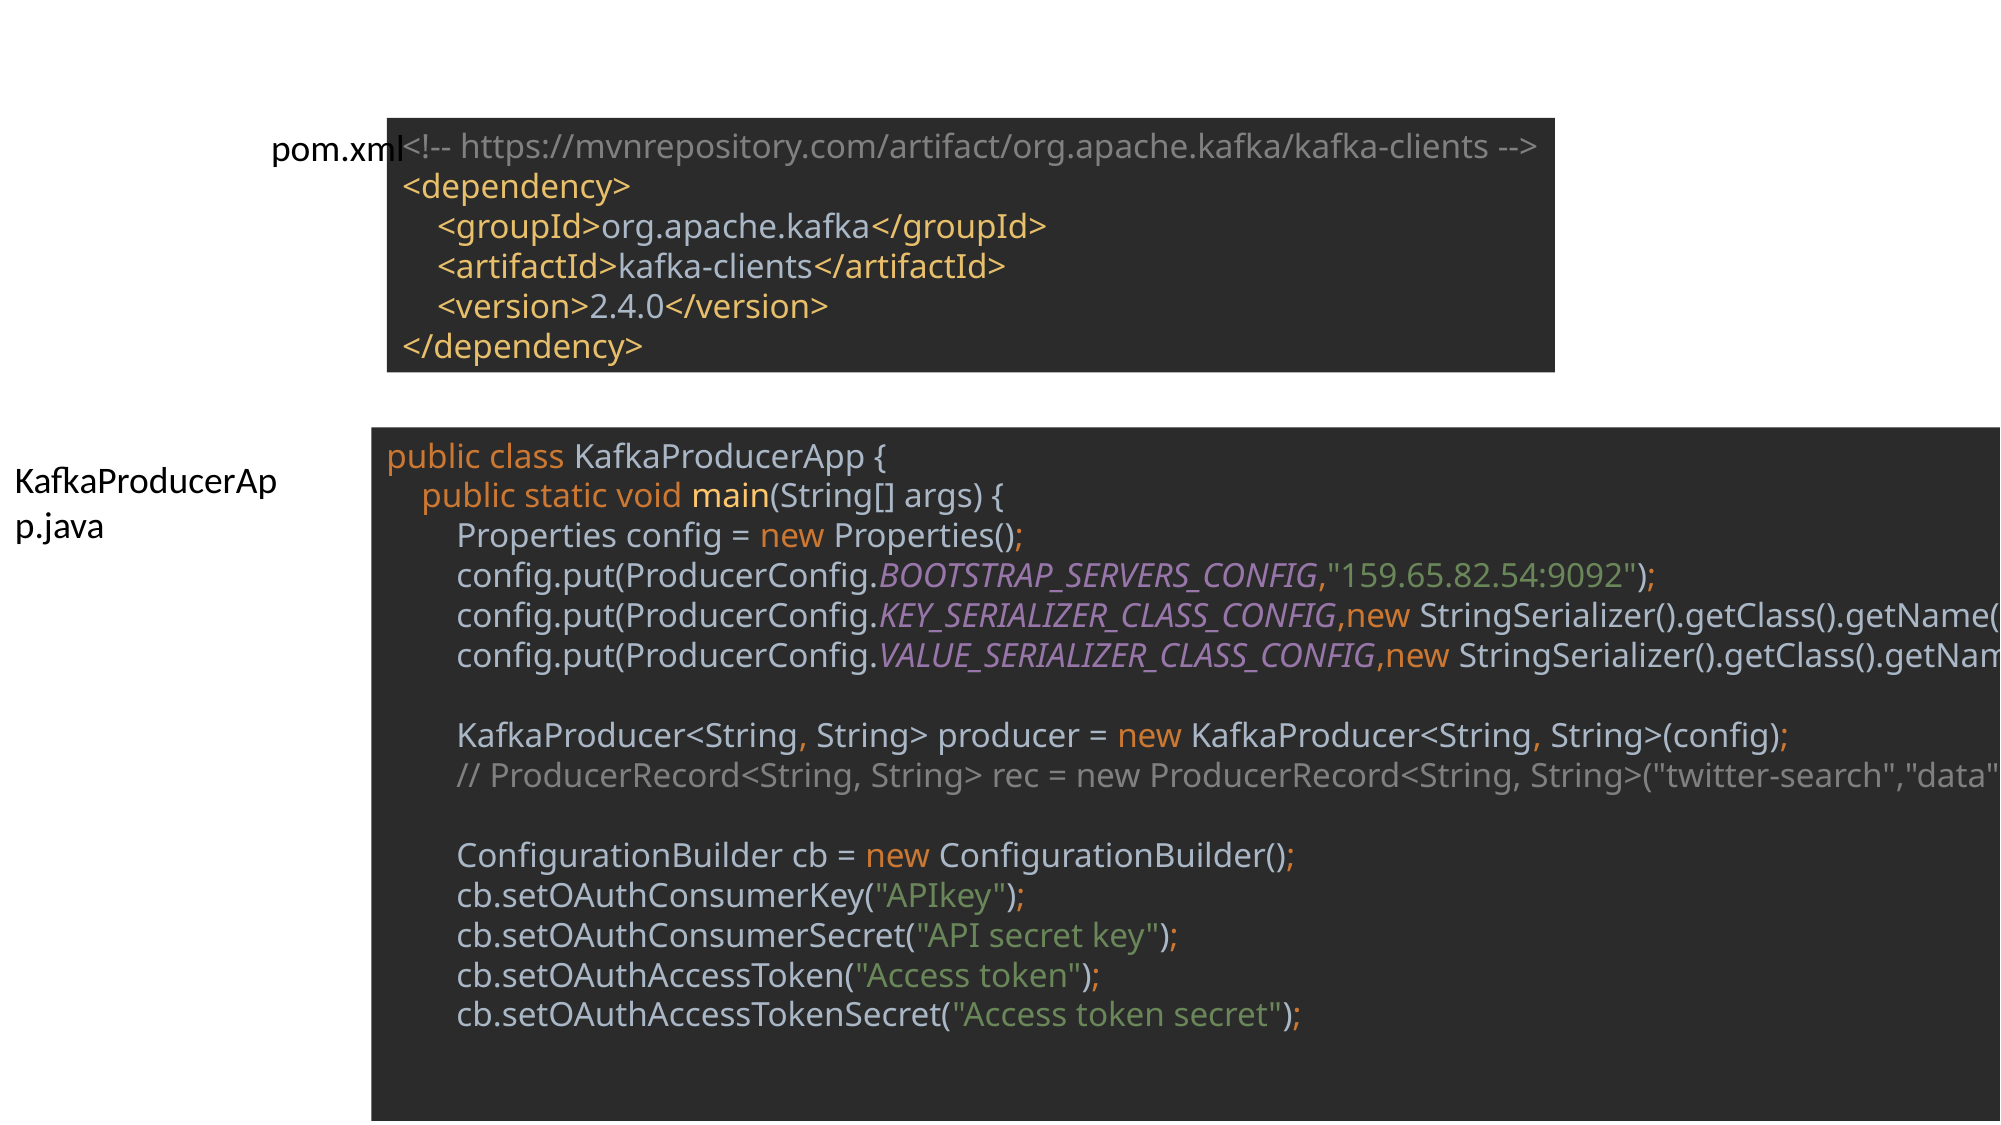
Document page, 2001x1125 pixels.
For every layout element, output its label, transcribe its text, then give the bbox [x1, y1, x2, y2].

text_box KafkaProducerApp.java [0, 448, 305, 554]
text_box <!-- https://mvnrepository.com/artifact/org.apache.kafka/kafka-clients --> <dependency> <groupId>org.apache.kafka</groupId> <artifactId>kafka-clients</artifactId> <version>2.4.0</version> </dependency> [386, 117, 1555, 373]
text_box pom.xml [256, 116, 420, 177]
text_box public class KafkaProducerApp { public static void main(String[] args) { Properties config = new Properties(); config.put(ProducerConfig.BOOTSTRAP_SERVERS_CONFIG,"159.65.82.54:9092"); config.put(ProducerConfig.KEY_SERIALIZER_CLASS_CONFIG,new StringSerializer().getClass().getName()); config.put(ProducerConfig.VALUE_SERIALIZER_CLASS_CONFIG,new StringSerializer().getClass().getName()); KafkaProducer<String, String> producer = new KafkaProducer<String, String>(config); // ProducerRecord<String, String> rec = new ProducerRecord<String, String>("twitter-search","data"); ConfigurationBuilder cb = new ConfigurationBuilder(); cb.setOAuthConsumerKey("APIkey"); cb.setOAuthConsumerSecret("API secret key"); cb.setOAuthAccessToken("Access token"); cb.setOAuthAccessTokenSecret("Access token secret"); [371, 427, 2000, 1121]
